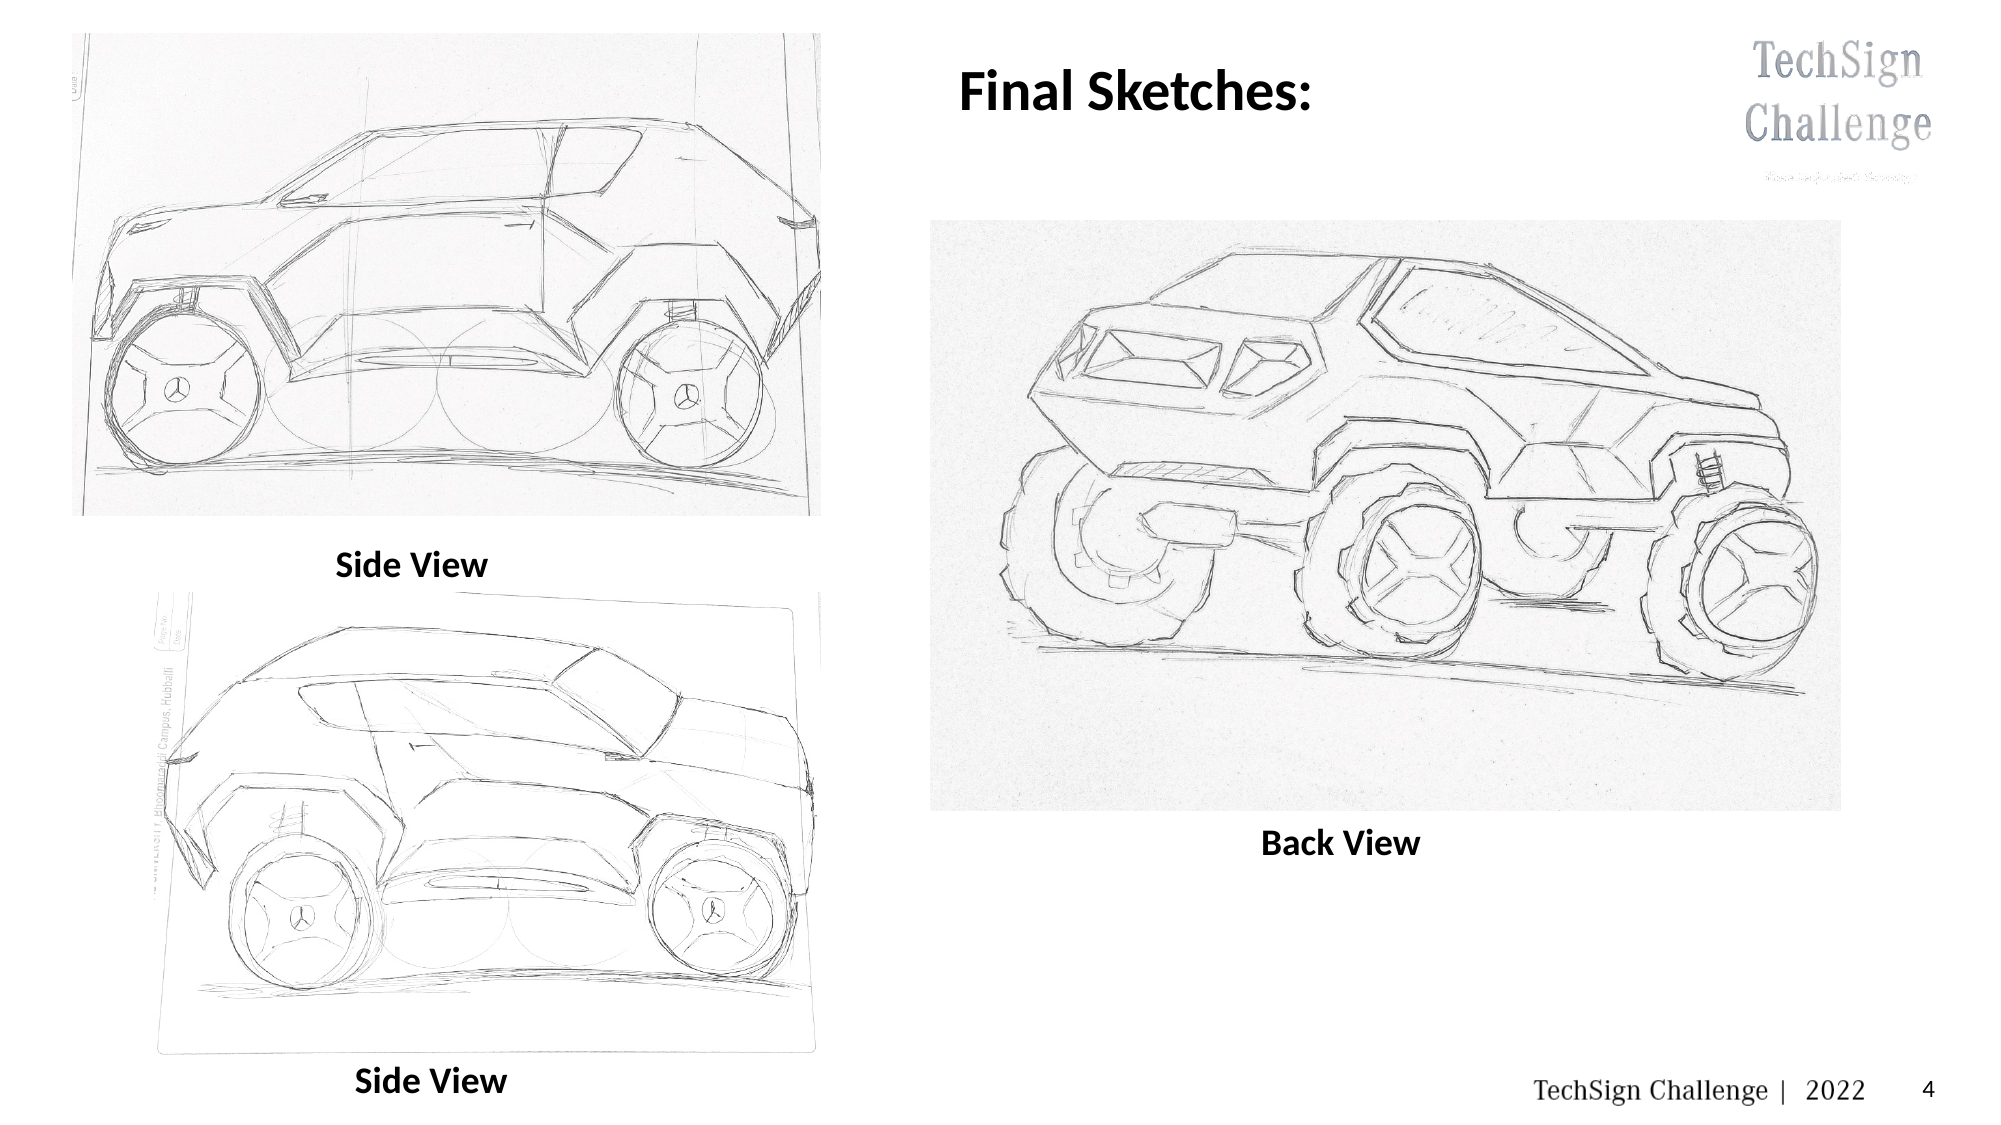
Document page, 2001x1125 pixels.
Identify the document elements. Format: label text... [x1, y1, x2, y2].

picture [578, 1061, 1884, 1125]
slide_number 4 [1882, 1062, 1950, 1113]
text_box Final Sketches: [944, 44, 1693, 130]
picture [154, 592, 821, 1055]
picture [72, 33, 821, 516]
picture [1661, 9, 2001, 194]
text_box Side View [320, 532, 504, 592]
text_box Side View [340, 1048, 1348, 1108]
picture [930, 220, 1841, 811]
text_box Back View [1246, 810, 2000, 871]
